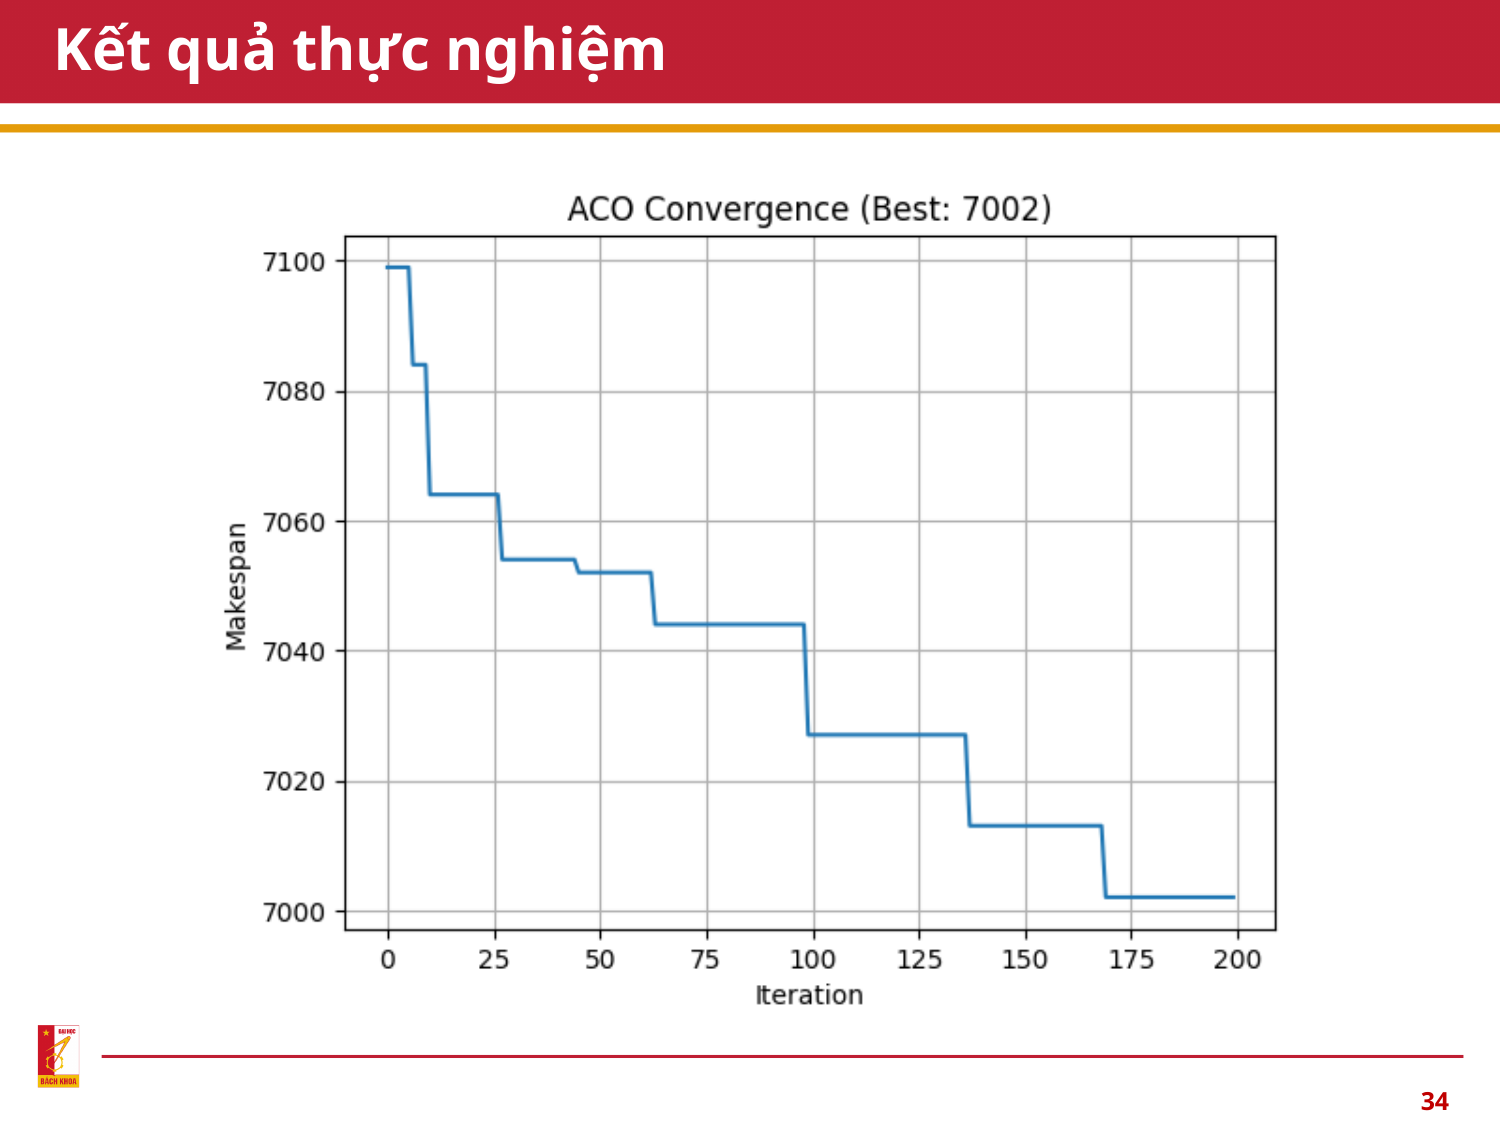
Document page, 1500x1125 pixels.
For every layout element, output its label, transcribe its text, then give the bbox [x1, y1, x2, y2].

picture [0, 0, 1500, 1125]
slide_number 34 [1126, 1078, 1464, 1125]
title Kết quả thực nghiệm [38, 12, 1462, 87]
